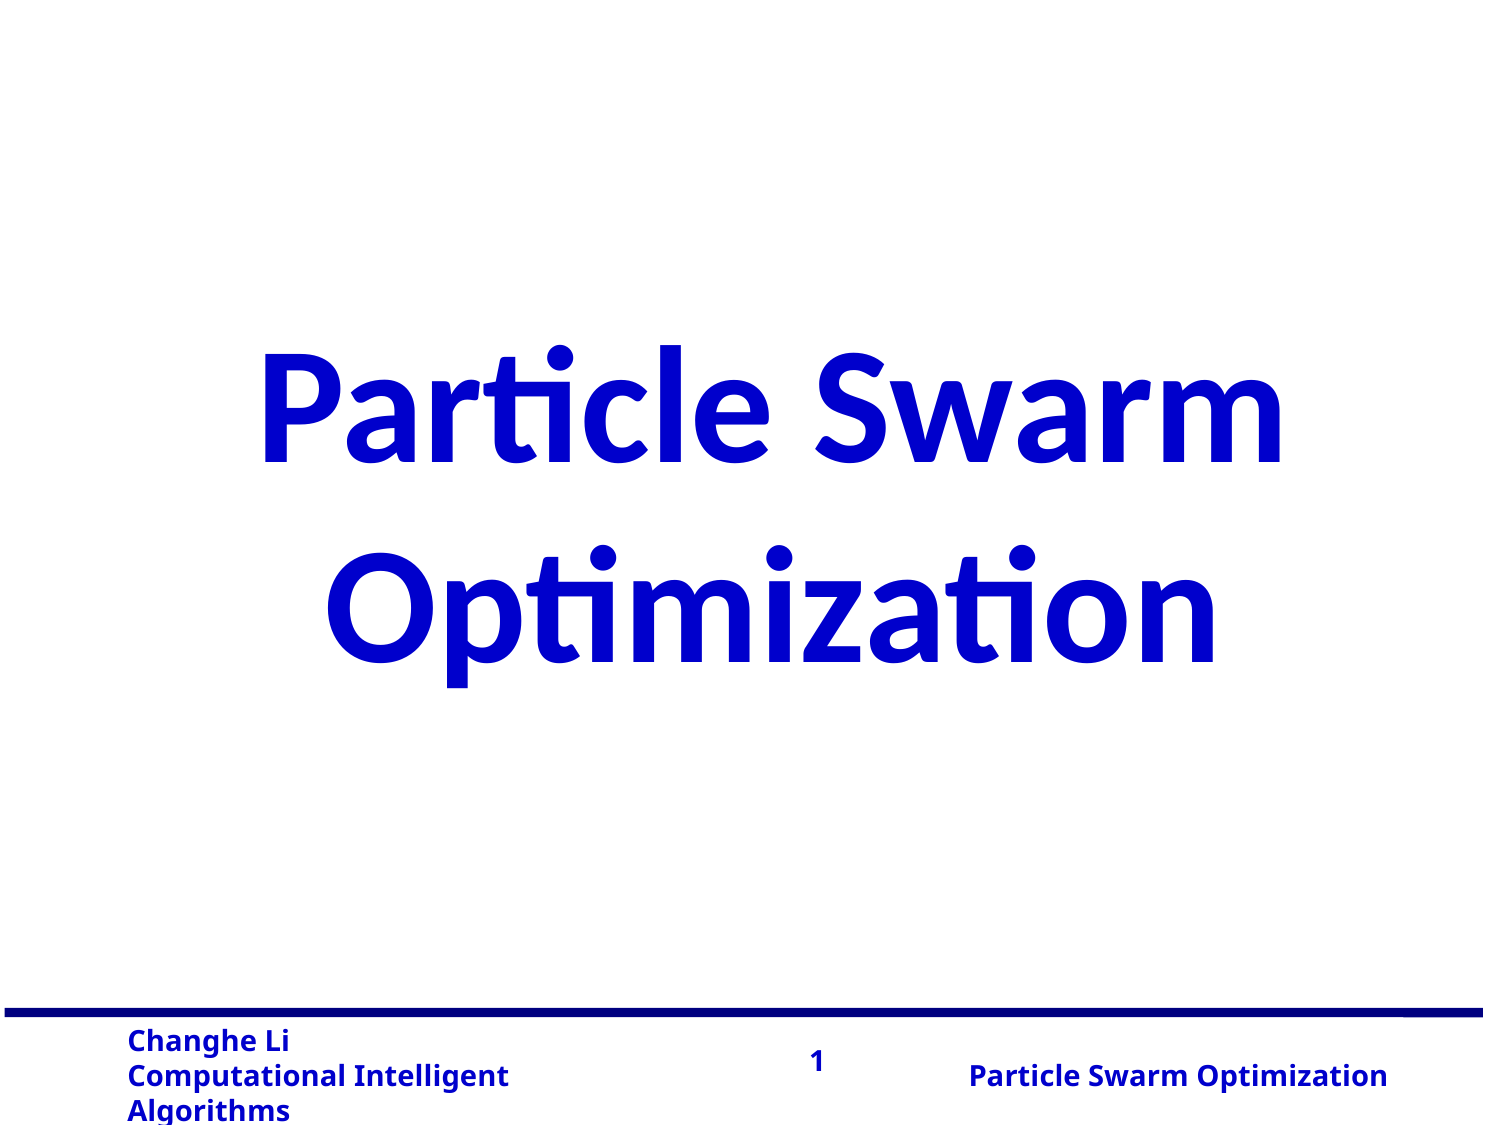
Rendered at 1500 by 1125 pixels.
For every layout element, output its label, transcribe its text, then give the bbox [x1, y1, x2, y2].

title Particle Swarm Optimization [135, 326, 1411, 703]
